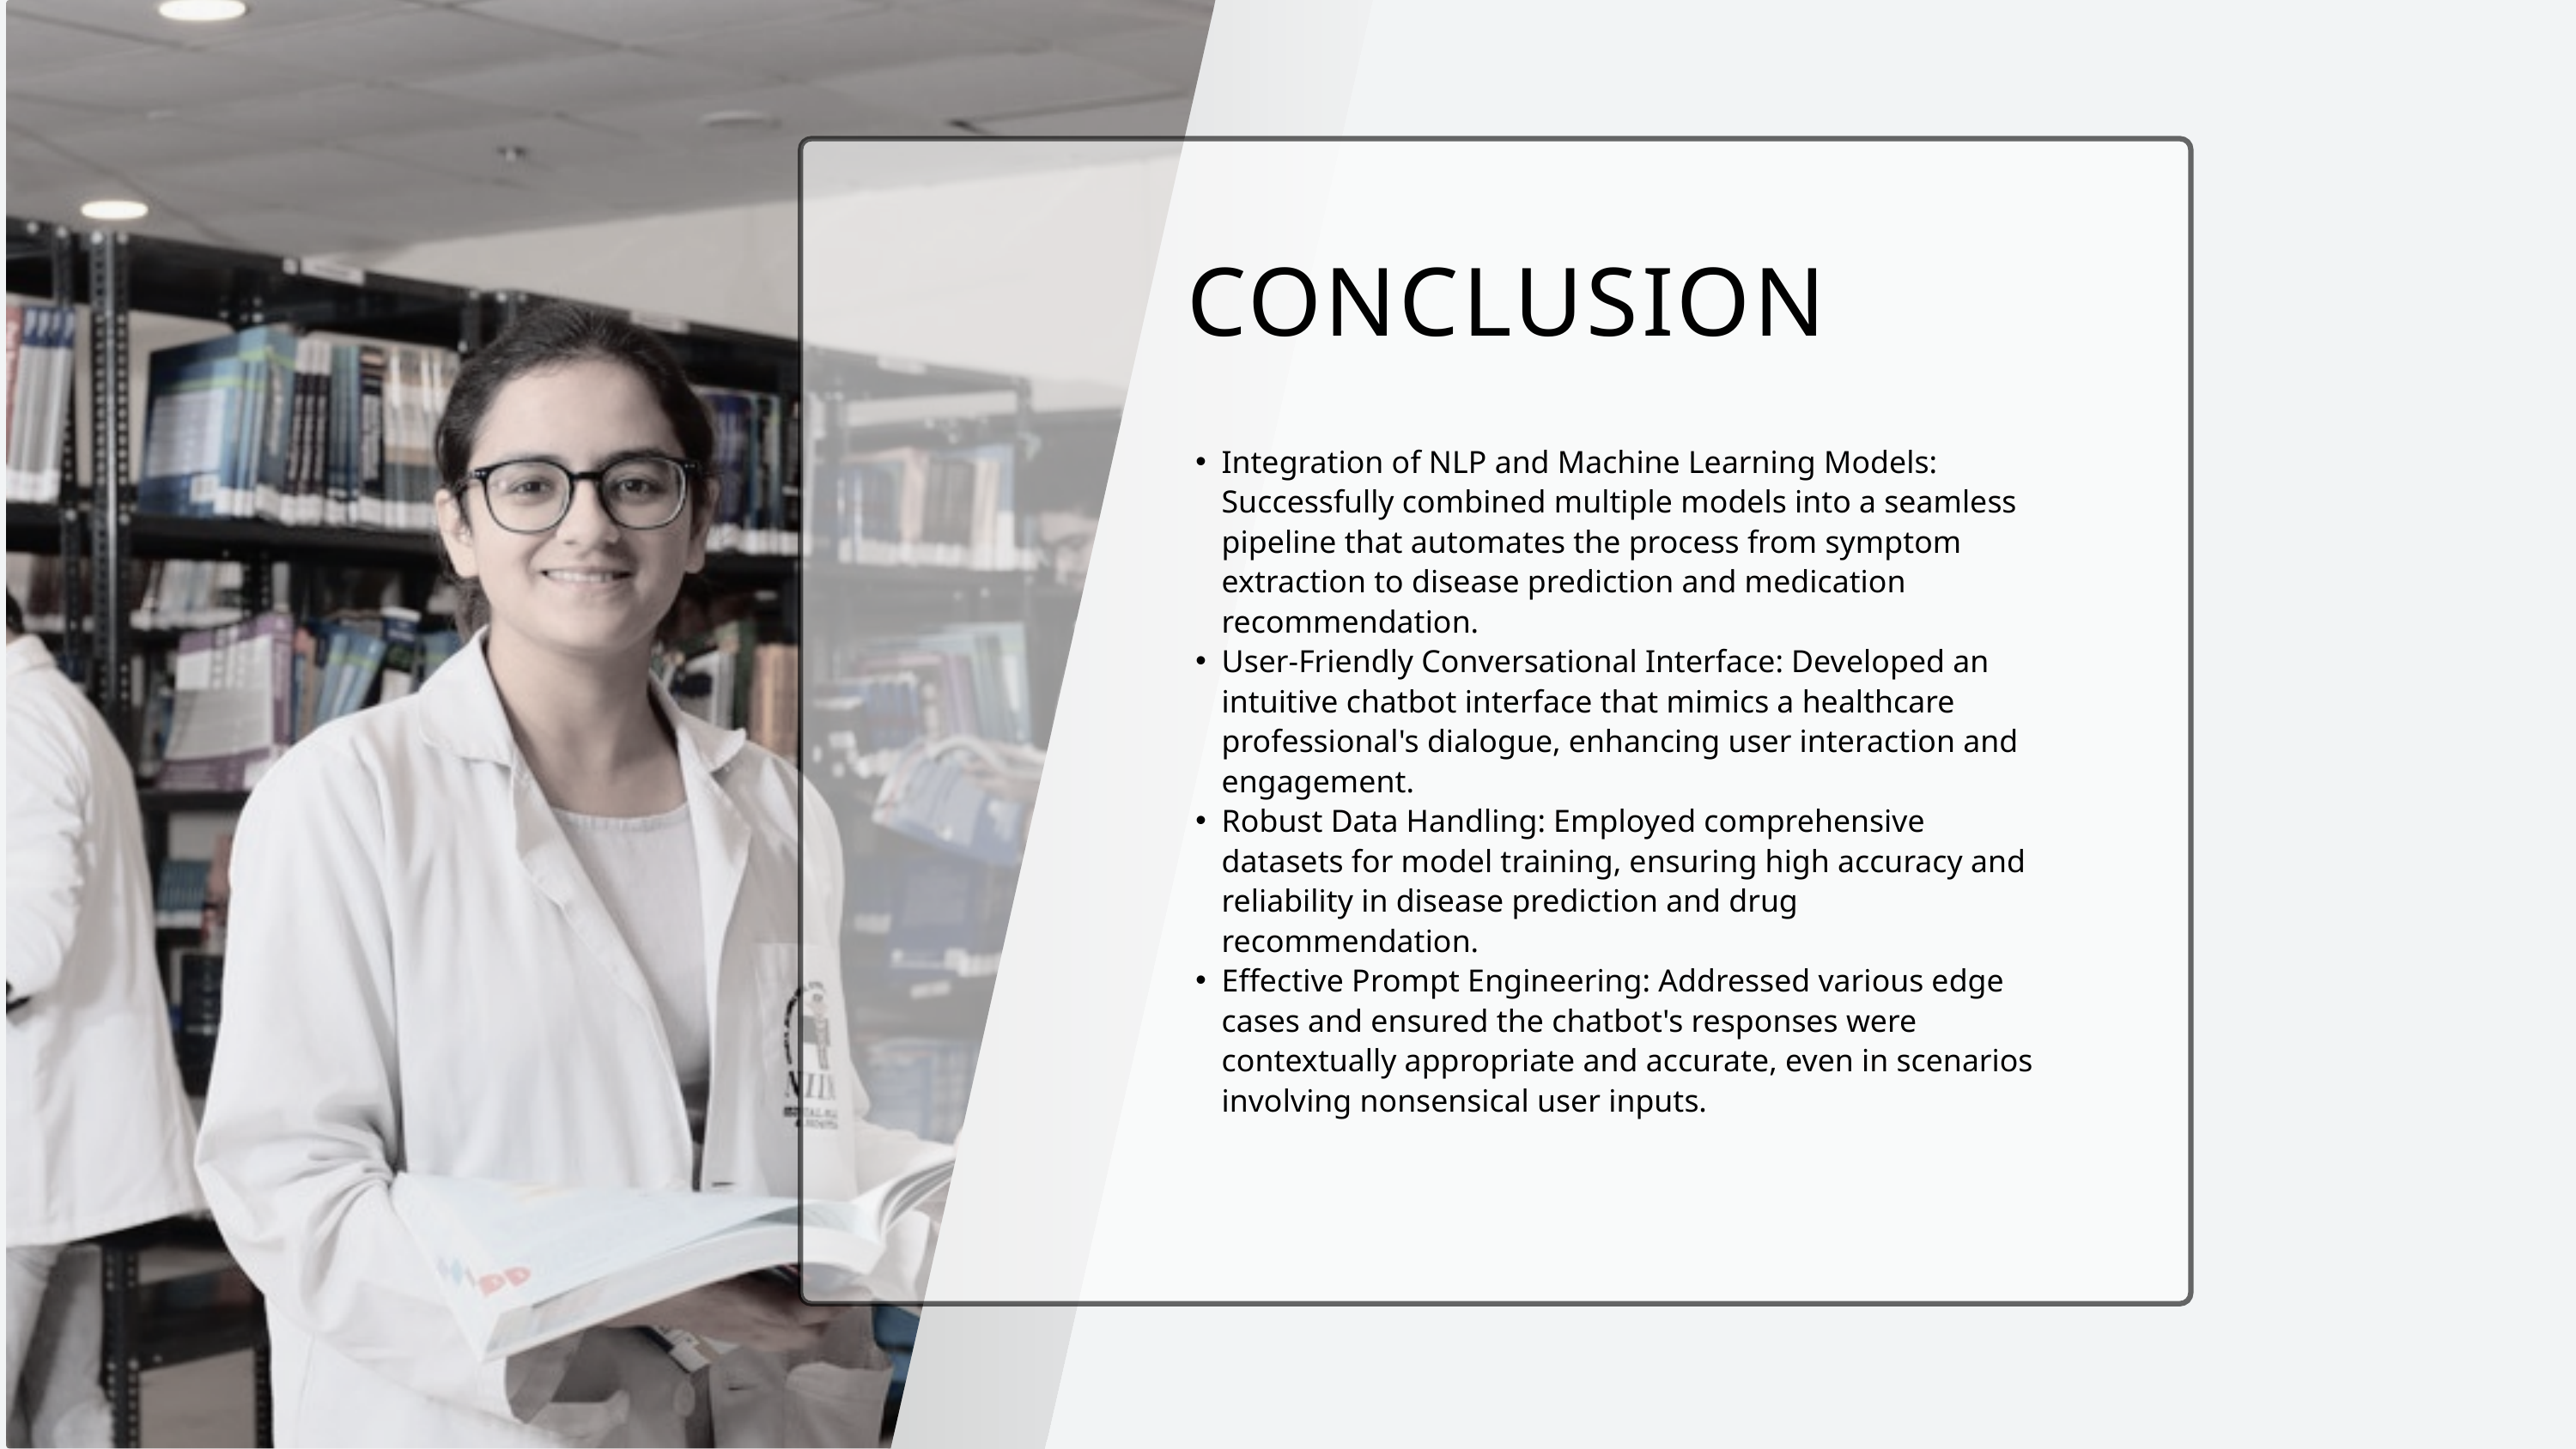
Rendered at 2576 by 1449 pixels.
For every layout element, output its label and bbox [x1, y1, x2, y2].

text_box [5, 0, 1216, 1449]
text_box [800, 138, 2191, 1304]
